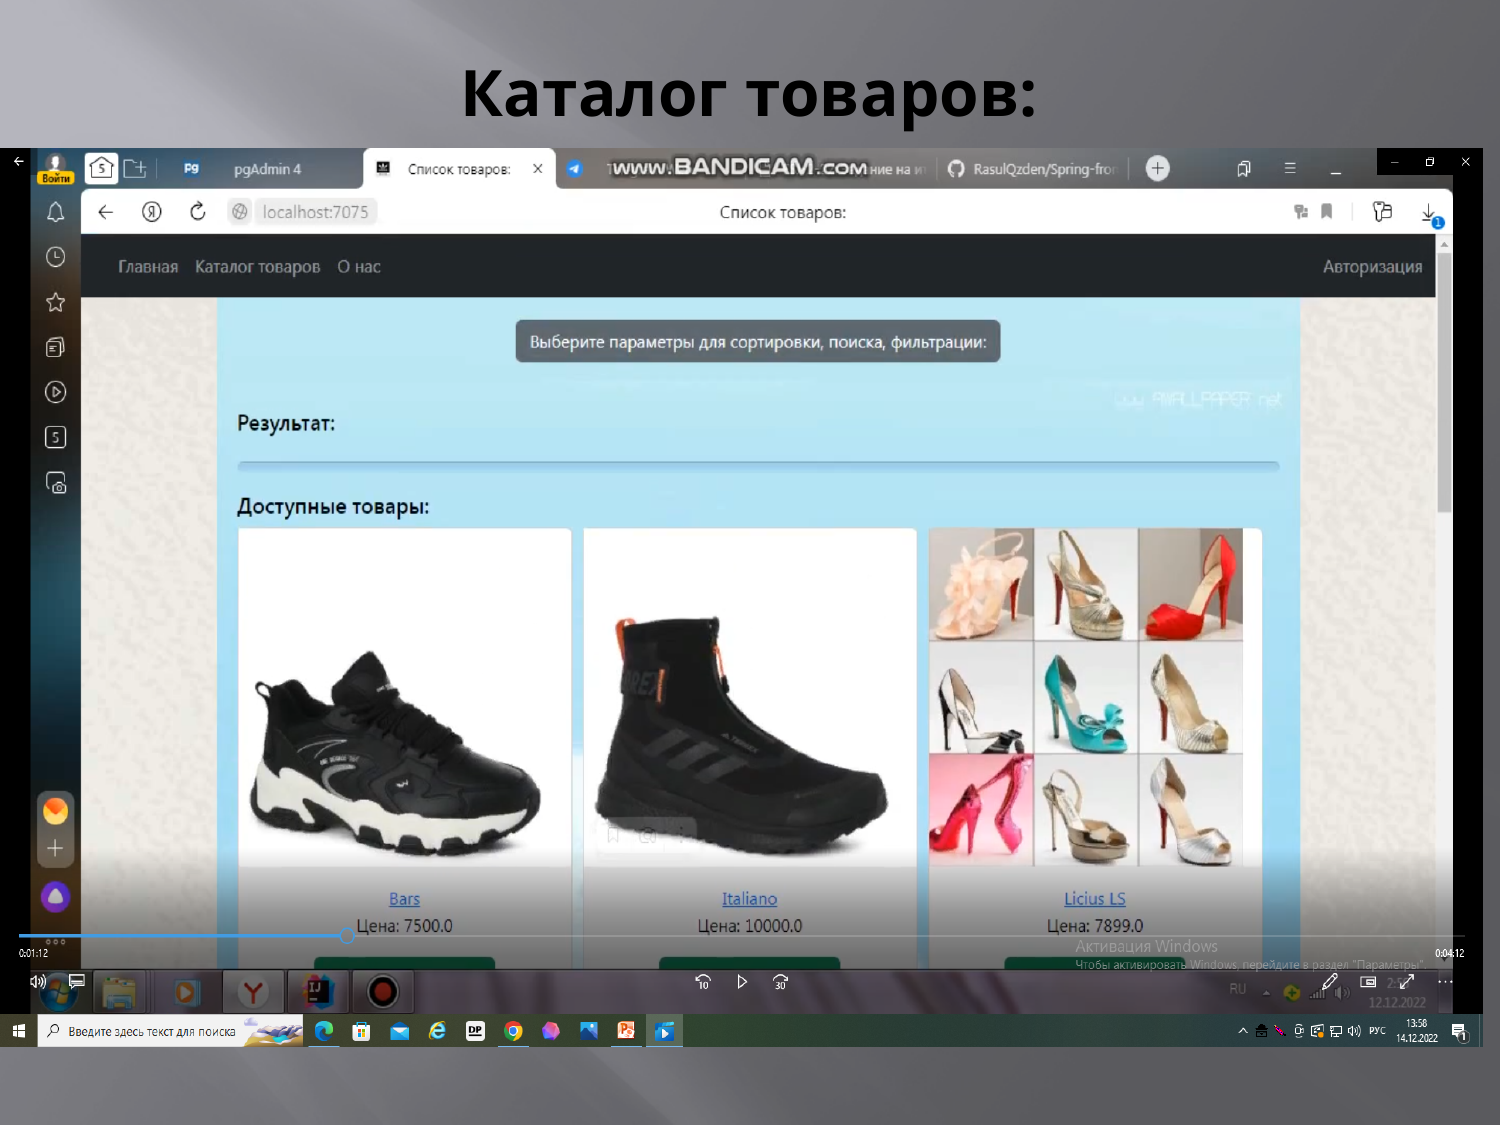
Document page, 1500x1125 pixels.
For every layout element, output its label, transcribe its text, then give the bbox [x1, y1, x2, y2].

picture [0, 148, 1483, 1047]
title Каталог товаров: [75, 45, 1425, 138]
